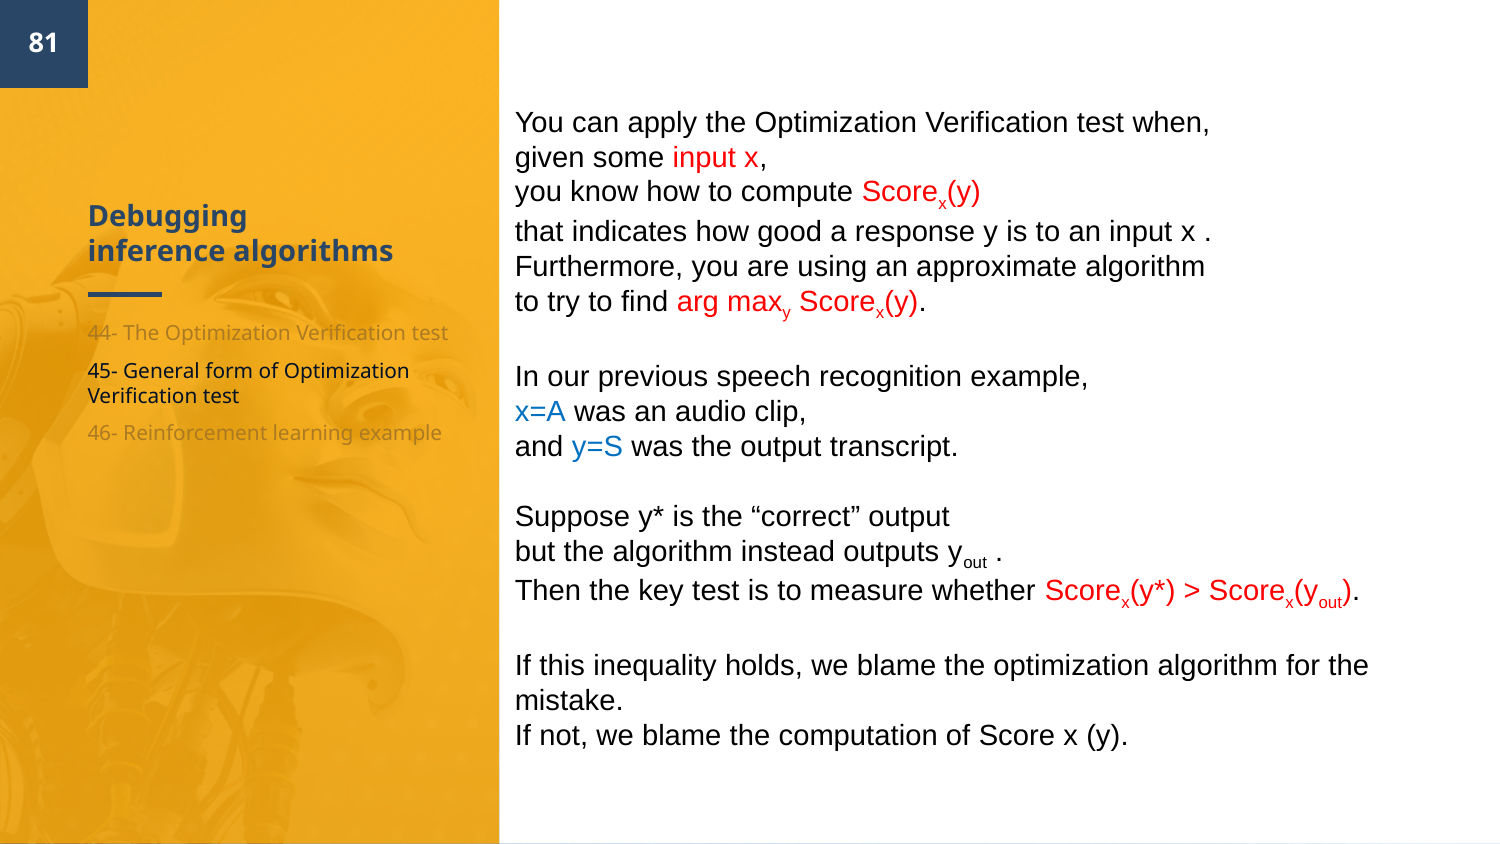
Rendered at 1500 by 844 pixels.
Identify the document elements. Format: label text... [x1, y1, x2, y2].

title Debugging inference algorithms [72, 171, 500, 283]
slide_number 81 [0, 0, 89, 88]
text_box You can apply the Optimization Verification test when, given some input x, you know how to compute Scorex(y) that indicates how good a response y is to an input x . Furthermore, you are using an approximate algorithm to try to find arg maxy Scorex(y). In our previous speech recognition example, x=A was an audio clip, and y=S was the output transcript. Suppose y* is the “correct” output but the algorithm instead outputs yout . Then the key test is to measure whether Scorex(y*) > Scorex(yout). If this inequality holds, we blame the optimization algorithm for the mistake. If not, we blame the computation of Score x (y). [500, 95, 1500, 759]
text_box 44- The Optimization Verification test 45- General form of Optimization Verification test 46- Reinforcement learning example [72, 304, 475, 822]
